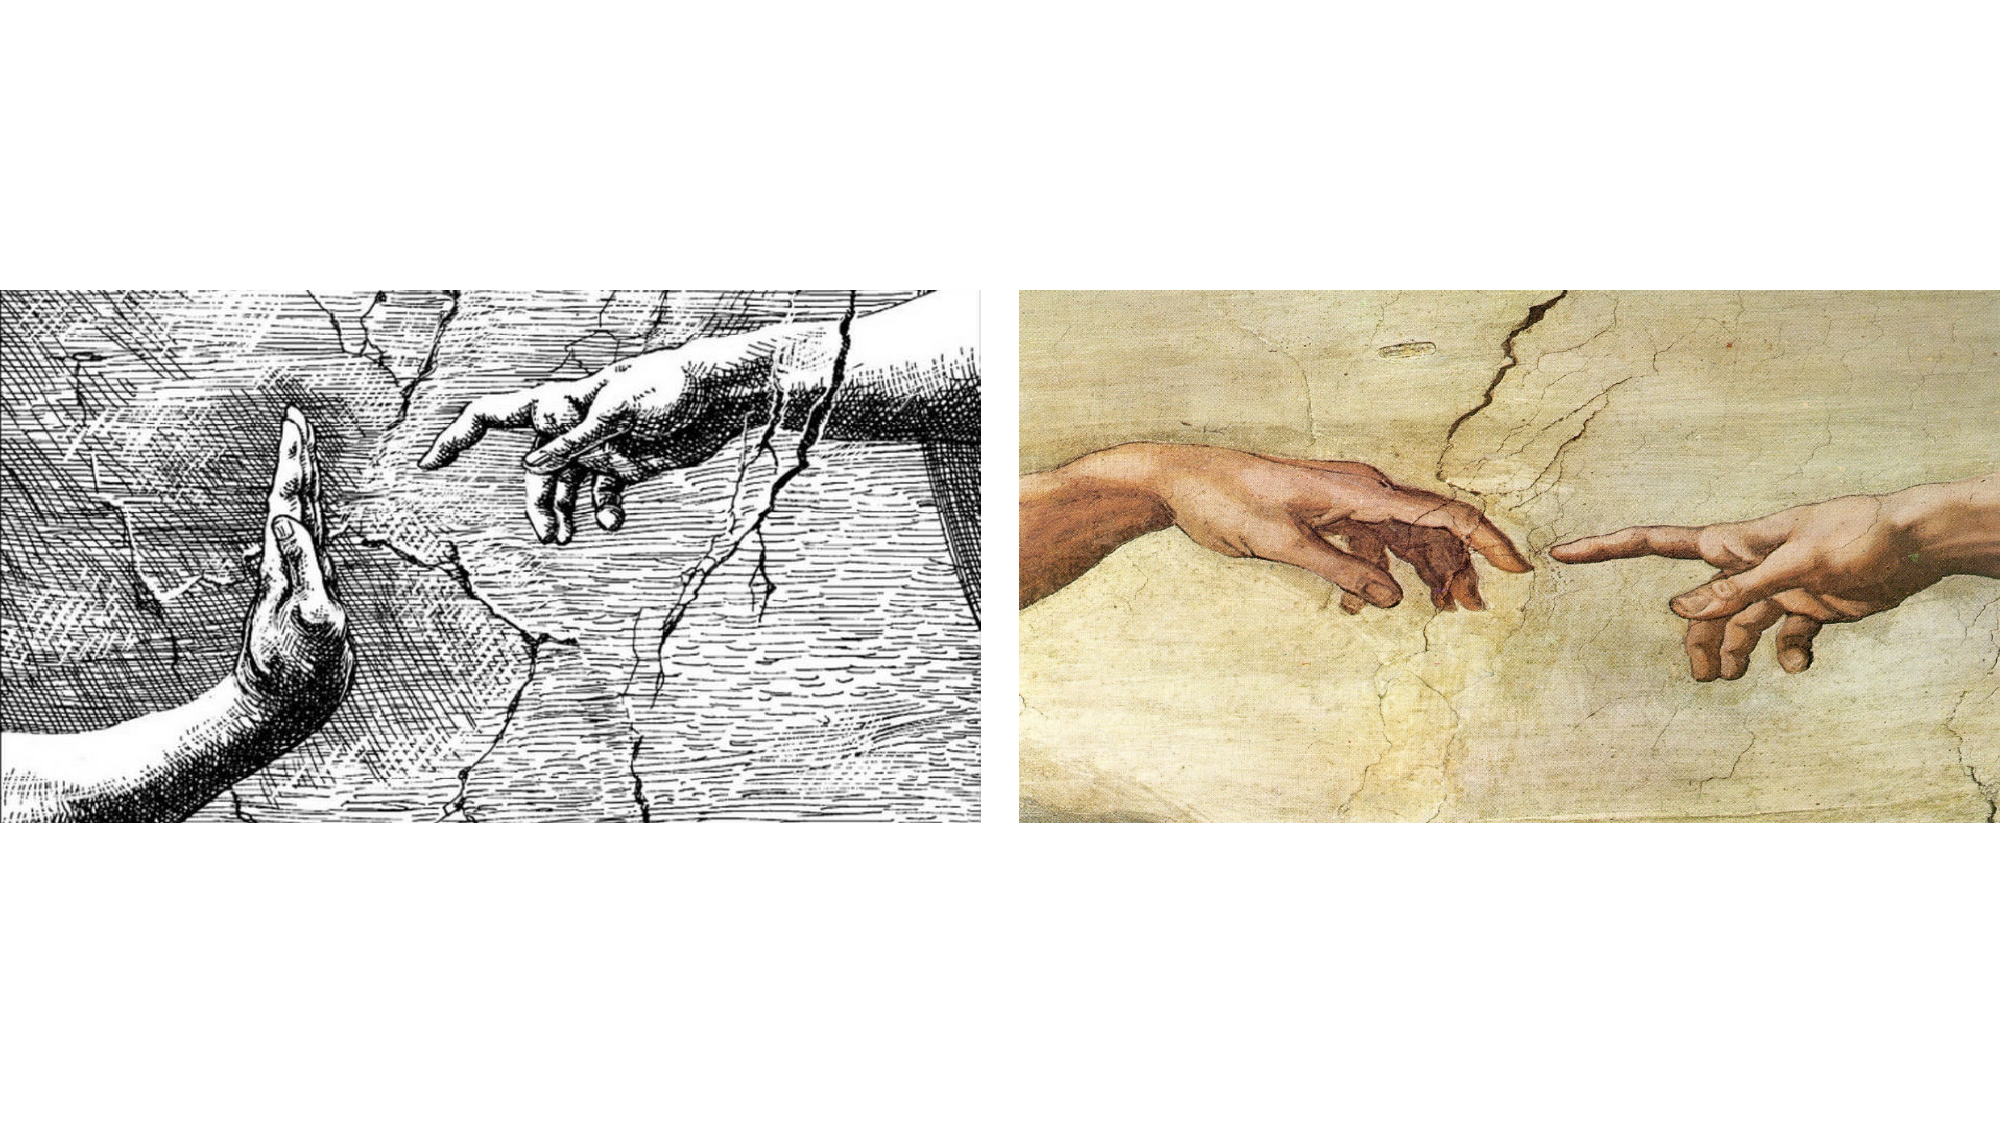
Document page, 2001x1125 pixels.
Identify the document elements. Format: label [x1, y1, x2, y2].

picture [0, 290, 981, 823]
picture [1019, 290, 2000, 823]
